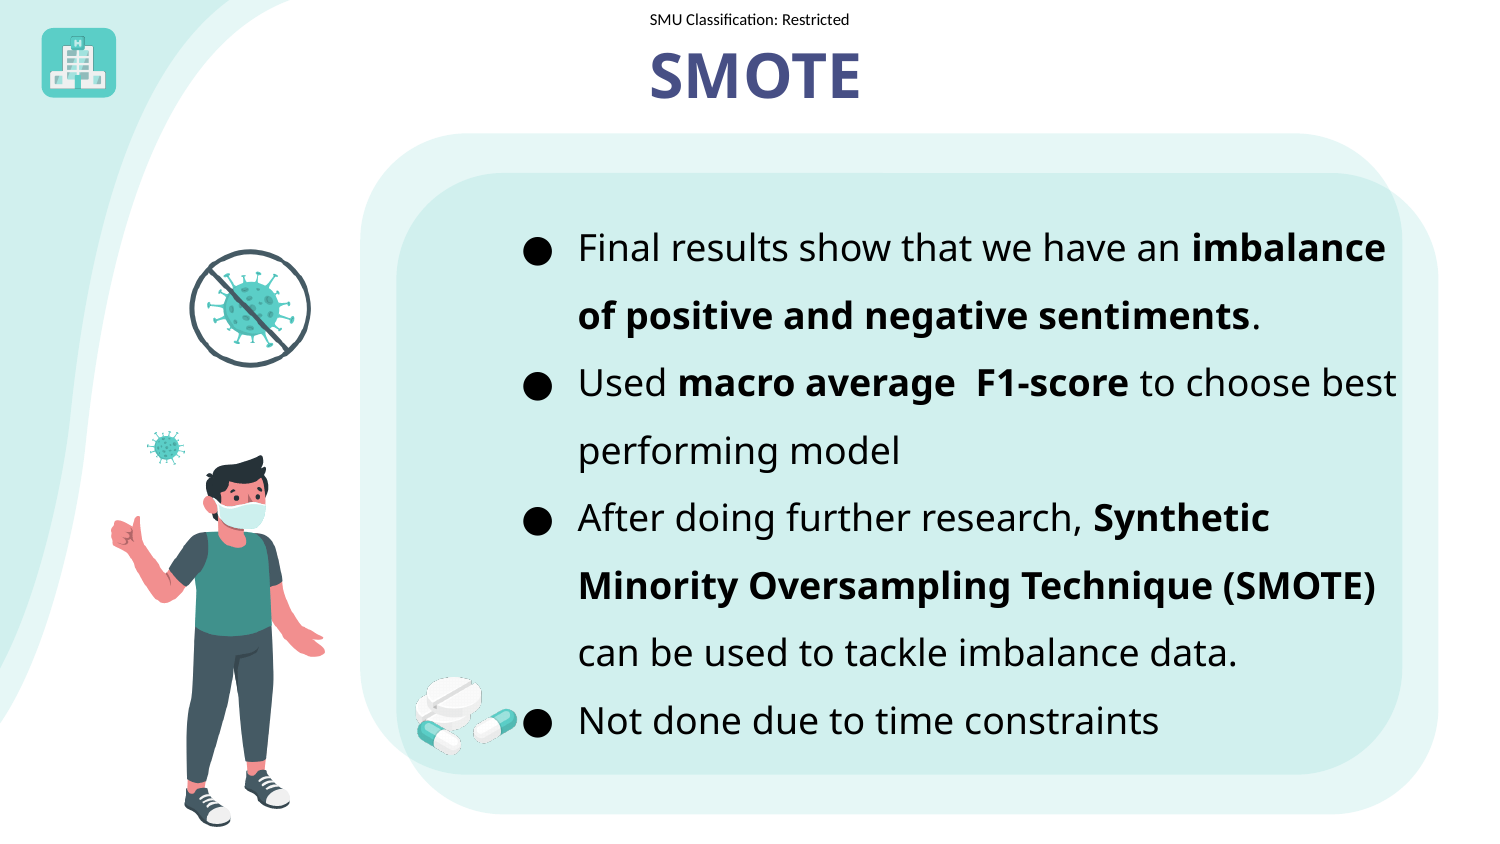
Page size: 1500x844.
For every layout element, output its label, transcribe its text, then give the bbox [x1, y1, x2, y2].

text_box [41, 27, 117, 91]
title SMOTE [124, 36, 1388, 115]
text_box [359, 133, 1439, 815]
picture [401, 671, 529, 761]
picture [110, 235, 333, 829]
picture [46, 34, 111, 91]
